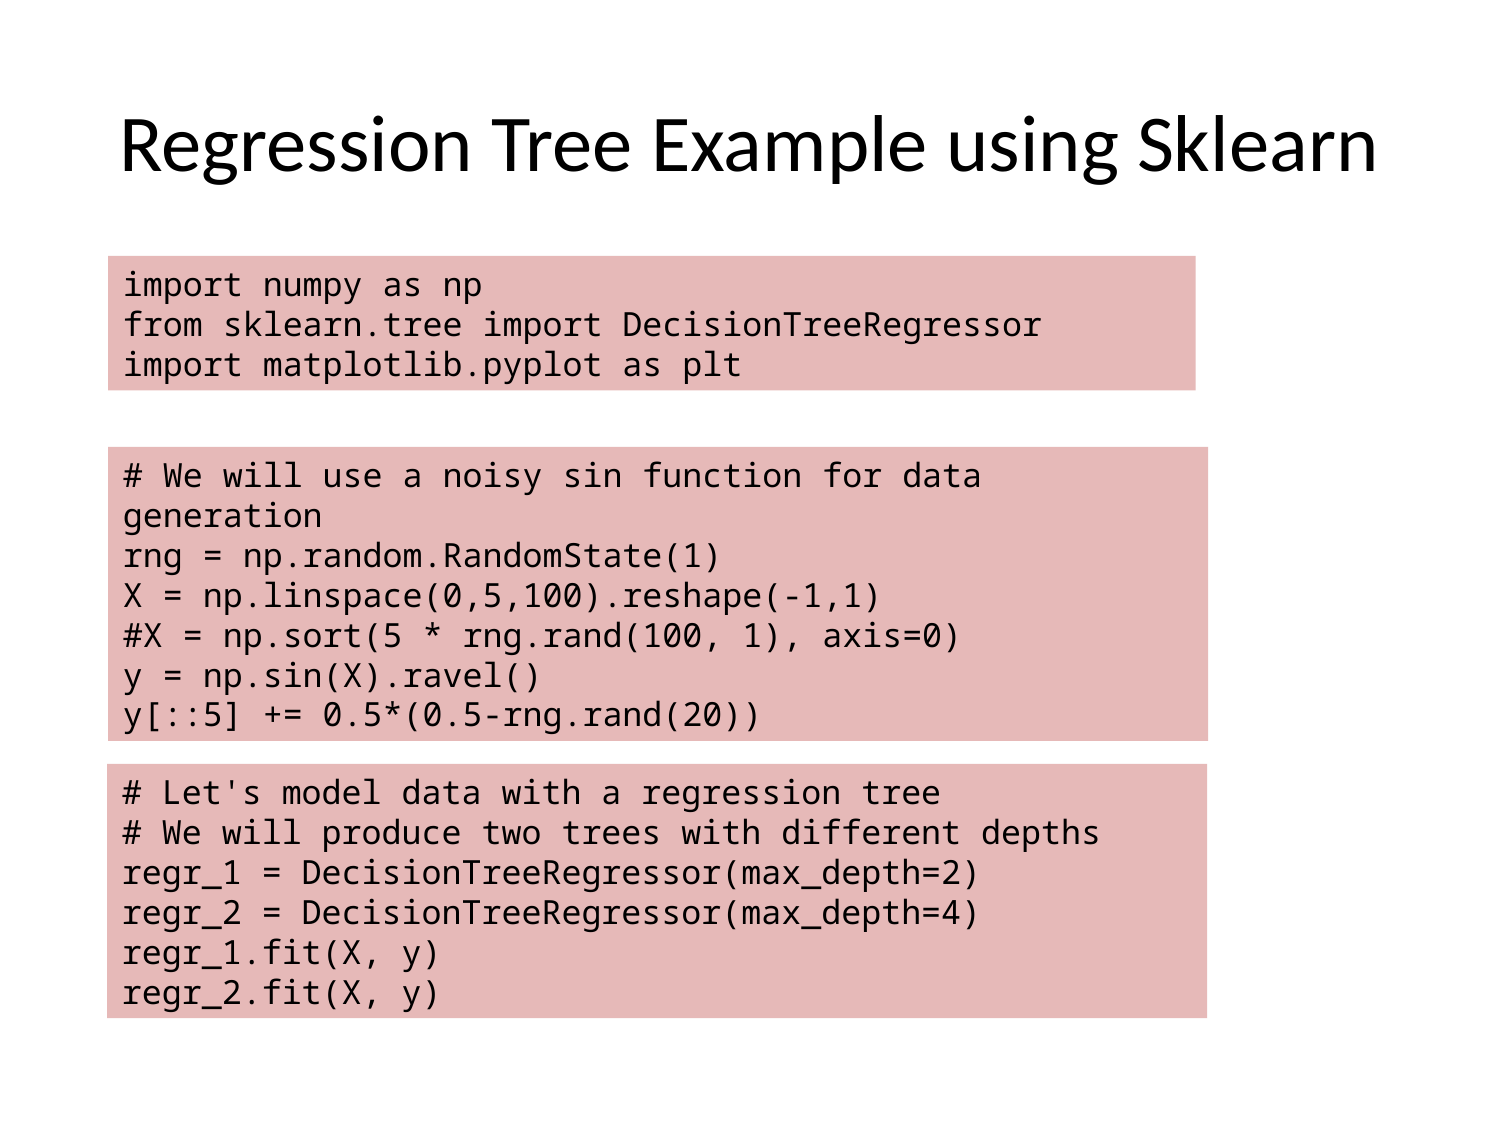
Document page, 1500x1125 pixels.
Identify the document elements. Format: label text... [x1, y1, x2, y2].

text_box # We will use a noisy sin function for data generation rng = np.random.RandomState(1) X = np.linspace(0,5,100).reshape(-1,1) #X = np.sort(5 * rng.rand(100, 1), axis=0) y = np.sin(X).ravel() y[::5] += 0.5*(0.5-rng.rand(20)) [108, 446, 1209, 741]
text_box import numpy as np from sklearn.tree import DecisionTreeRegressor import matplotlib.pyplot as plt [108, 255, 1196, 391]
title Regression Tree Example using Sklearn [75, 45, 1425, 233]
text_box # Let's model data with a regression tree # We will produce two trees with different depths regr_1 = DecisionTreeRegressor(max_depth=2) regr_2 = DecisionTreeRegressor(max_depth=4) regr_1.fit(X, y) regr_2.fit(X, y) [107, 763, 1208, 1019]
